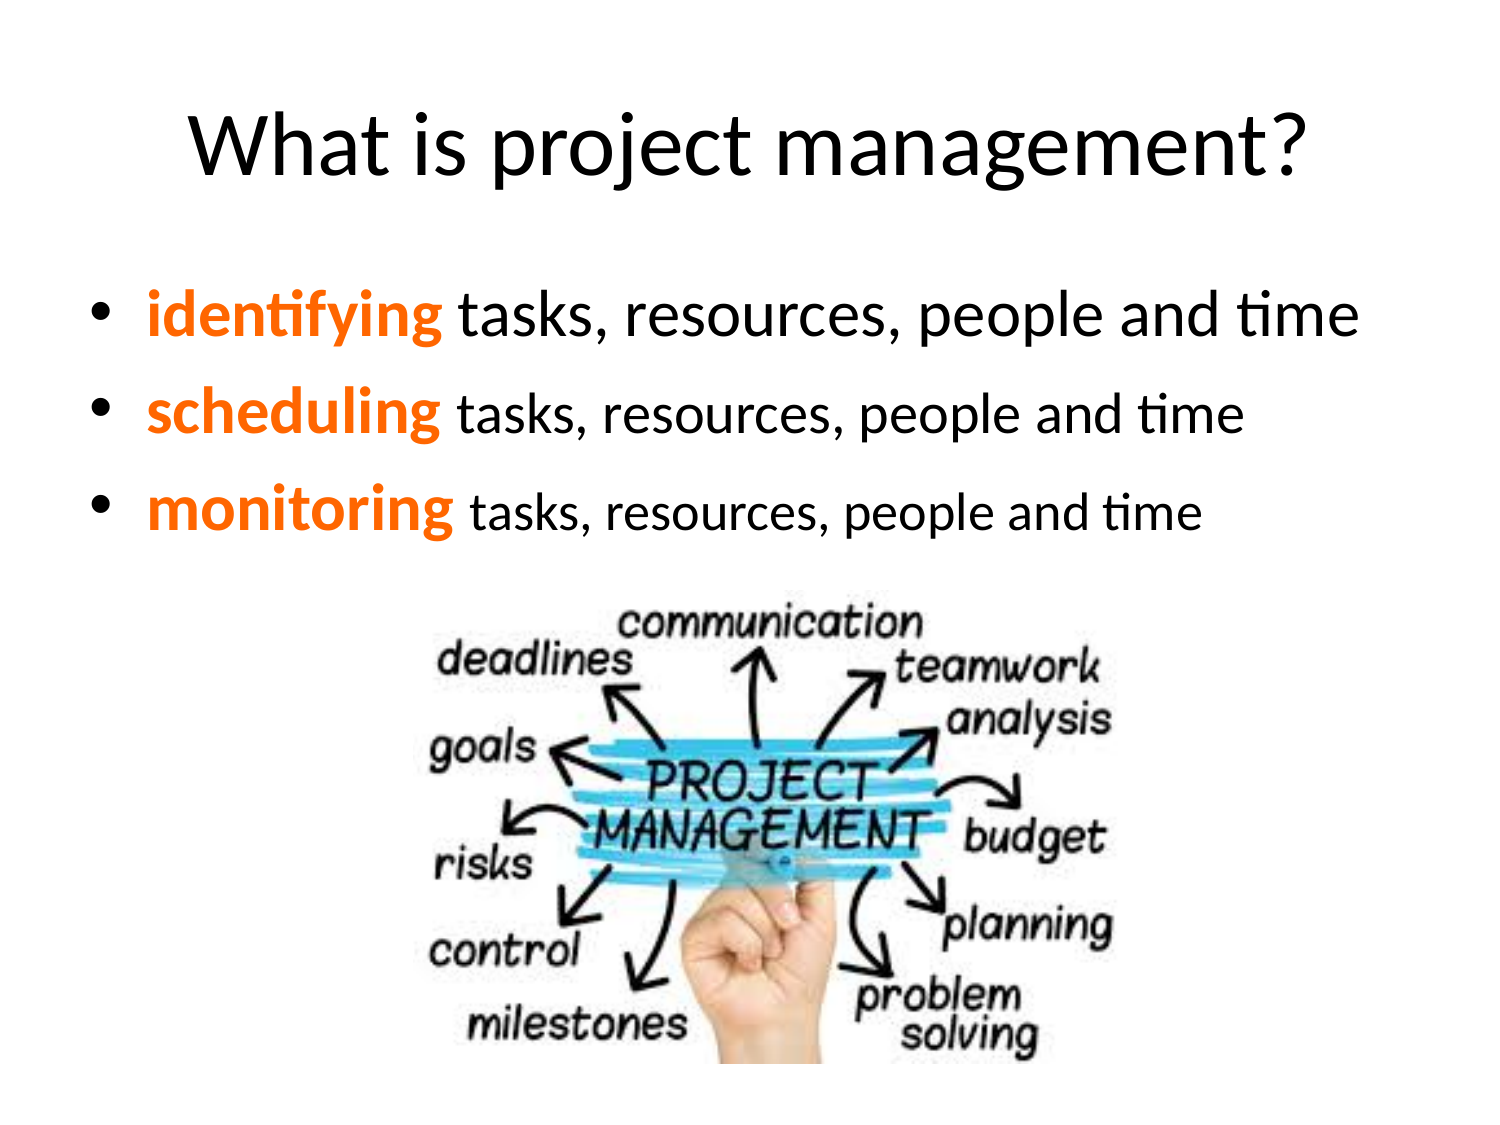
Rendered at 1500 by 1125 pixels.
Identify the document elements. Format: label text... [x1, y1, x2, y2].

picture [413, 590, 1125, 1065]
text_box identifying tasks, resources, people and time scheduling tasks, resources, people and time monitoring tasks, resources, people and time [74, 262, 1425, 1005]
title What is project management? [75, 45, 1425, 233]
